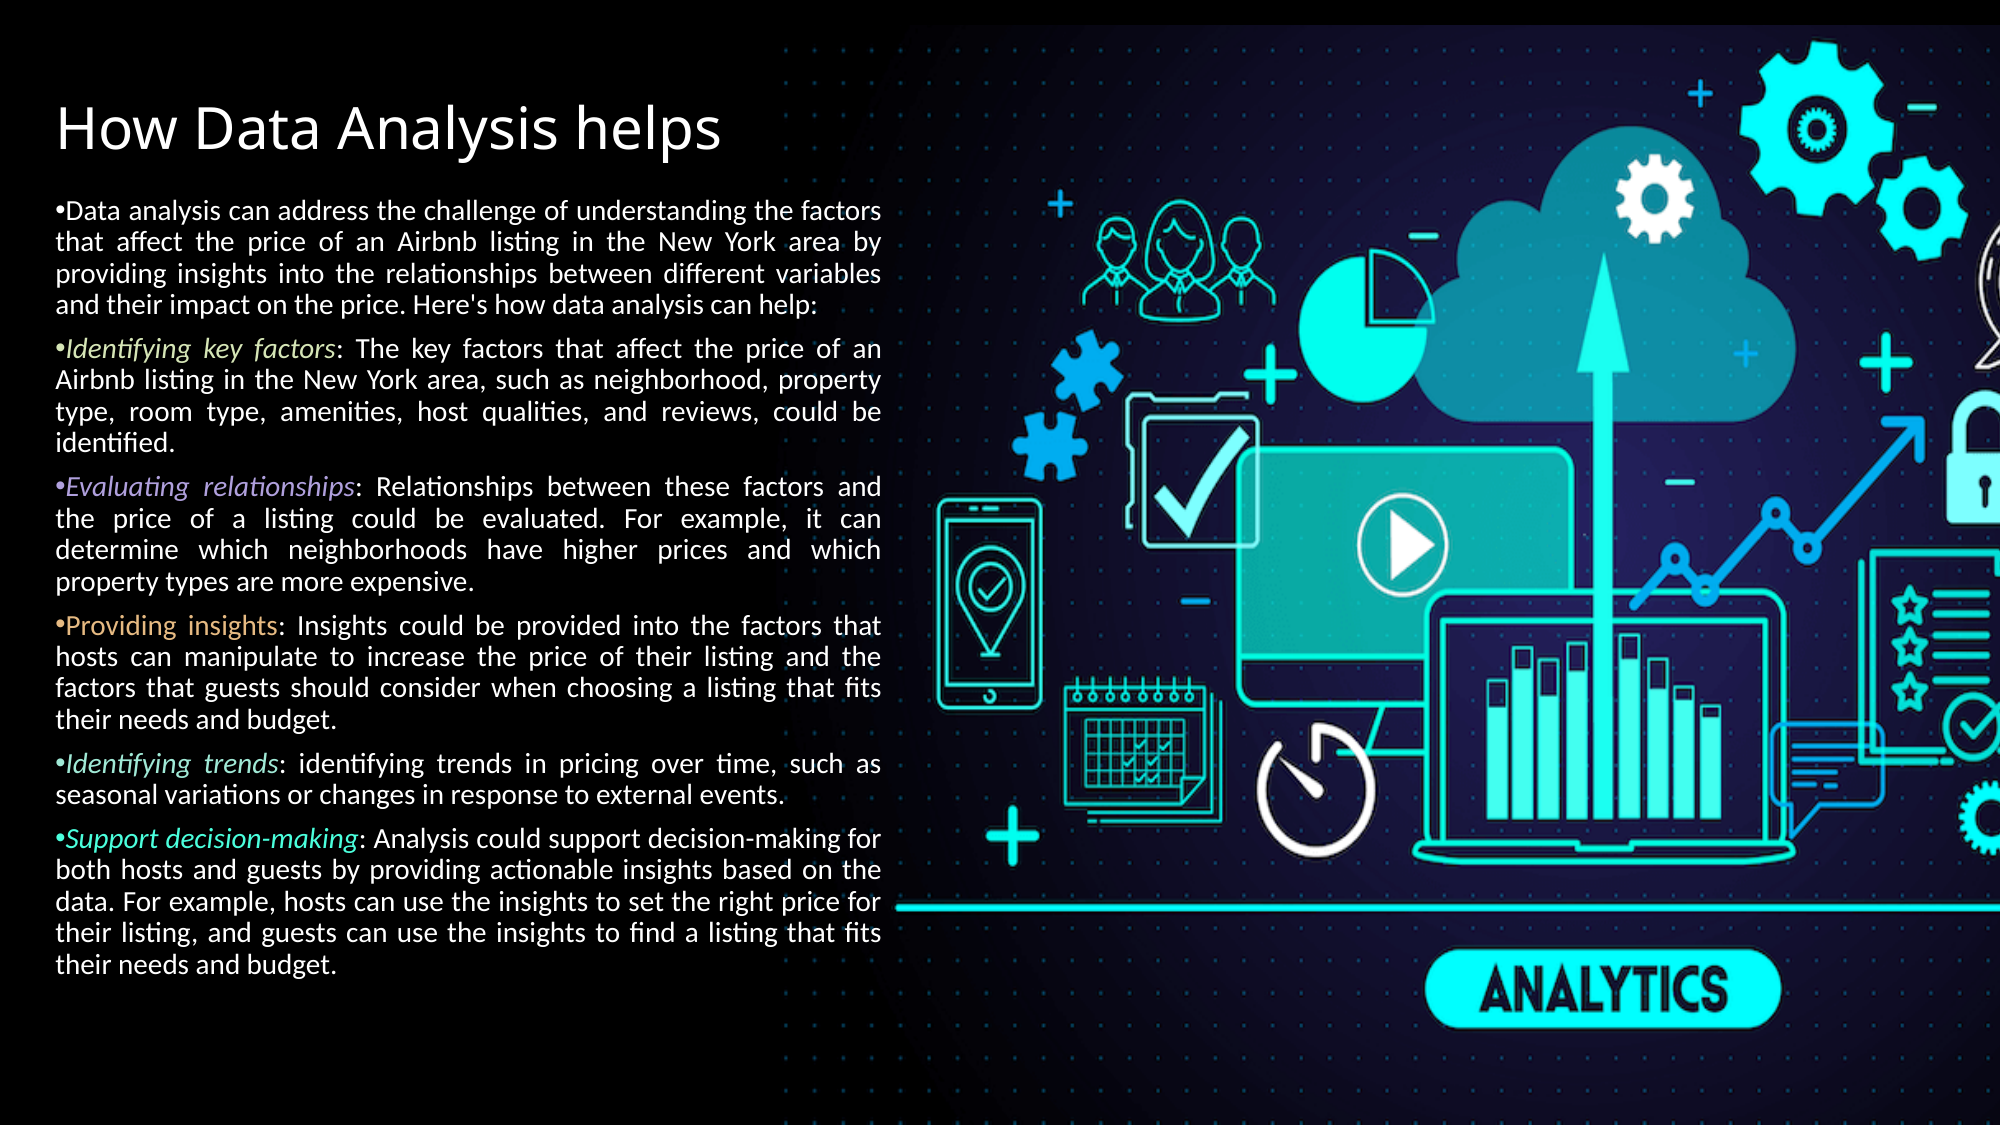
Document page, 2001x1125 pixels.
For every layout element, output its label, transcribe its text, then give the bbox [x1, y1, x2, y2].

picture [775, 25, 2000, 1125]
title How Data Analysis helps [40, 92, 775, 187]
text_box Data analysis can address the challenge of understanding the factors that affect the price of an Airbnb listing in the New York area by providing insights into the relationships between different variables and their impact on the price. Here's how data analysis can help: Identifying key factors: The key factors that affect the price of an Airbnb listing in the New York area, such as neighborhood, property type, room type, amenities, host qualities, and reviews, could be identified. Evaluating relationships: Relationships between these factors and the price of a listing could be evaluated. For example, it can determine which neighborhoods have higher prices and which property types are more expensive. Providing insights: Insights could be provided into the factors that hosts can manipulate to increase the price of their listing and the factors that guests should consider when choosing a listing that fits their needs and budget. Identifying trends: identifying trends in pricing over time, such as seasonal variations or changes in response to external events. Support decision-making: Analysis could support decision-making for both hosts and guests by providing actionable insights based on the data. For example, hosts can use the insights to set the right price for their listing, and guests can use the insights to find a listing that fits their needs and budget. [40, 187, 775, 731]
